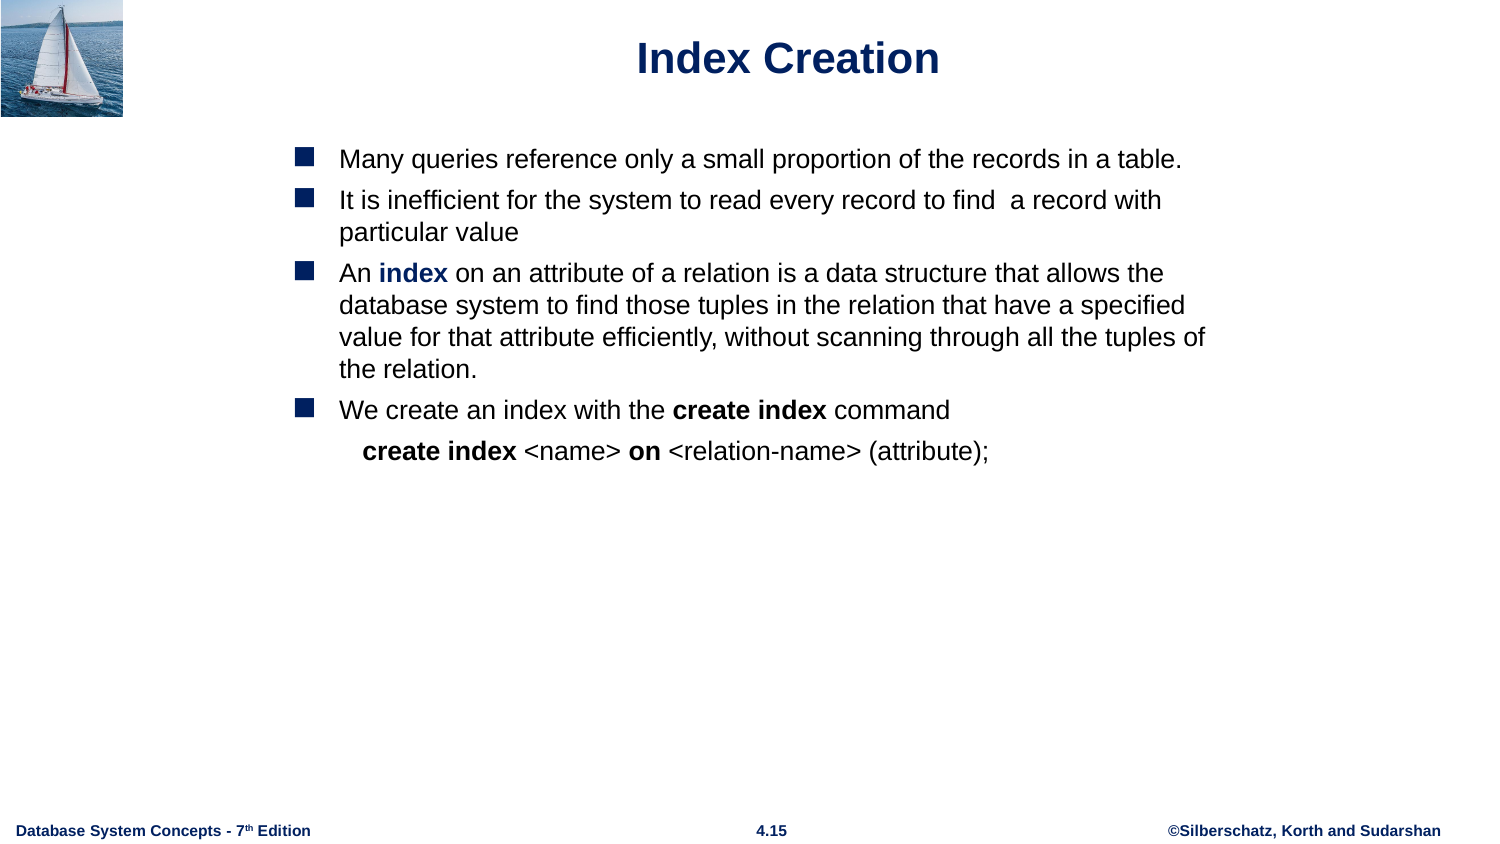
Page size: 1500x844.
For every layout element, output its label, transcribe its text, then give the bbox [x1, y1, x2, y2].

title Index Creation [125, 14, 1452, 90]
picture [0, 0, 123, 117]
list Many queries reference only a small proportion of the records in a table. It is inefficient for the system to read every record to find a record with particular value An index on an attribute of a relation is a data structure that allows the database system to find those tuples in the relation that have a specified value for that attribute efficiently, without scanning through all the tuples of the relation. We create an index with the create index command create index <name> on <relation-name> (attribute); [282, 134, 1222, 641]
